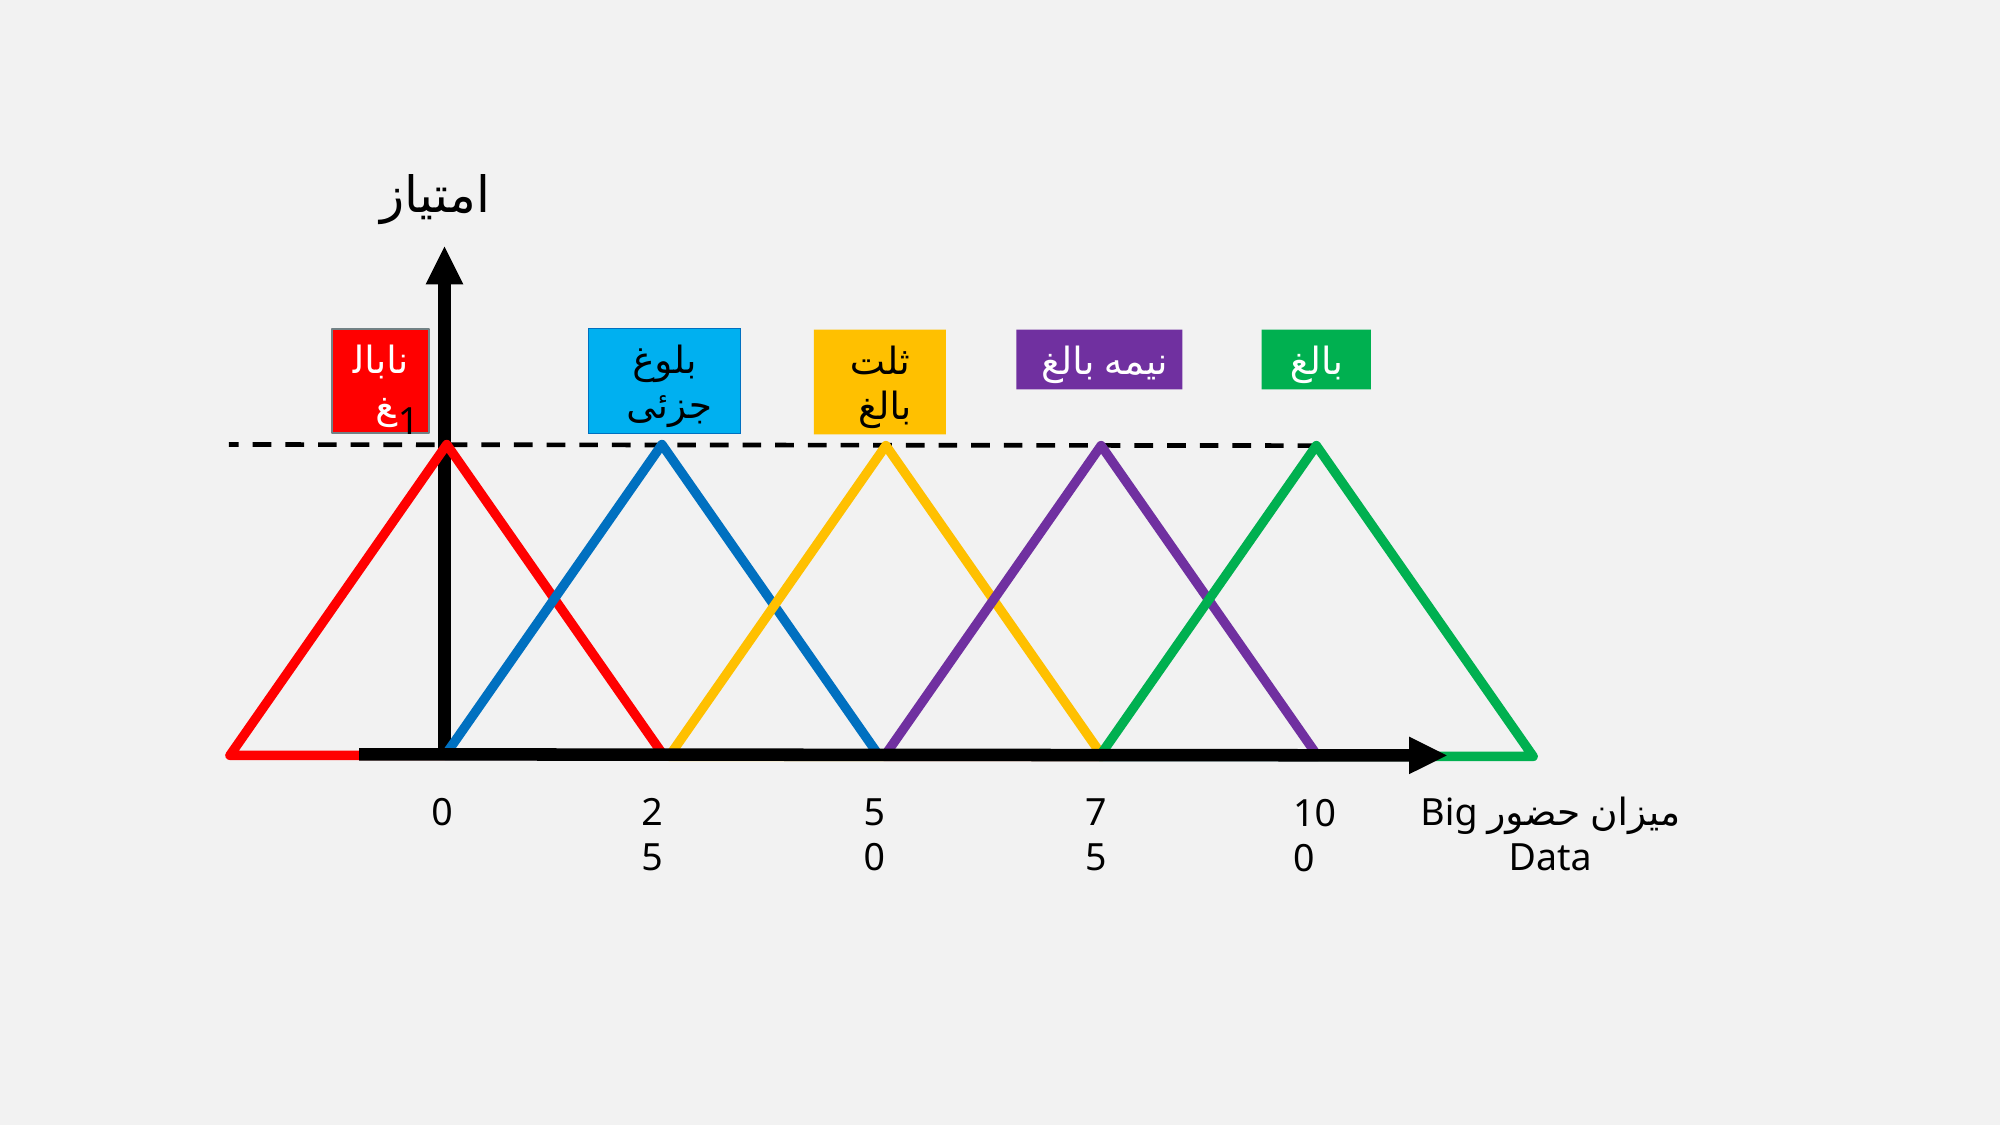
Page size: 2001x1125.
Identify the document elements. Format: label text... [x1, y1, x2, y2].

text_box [229, 328, 1534, 757]
text_box میزان حضور Big Data [1390, 780, 1710, 886]
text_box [383, 389, 1358, 843]
text_box امتیاز [348, 155, 522, 231]
